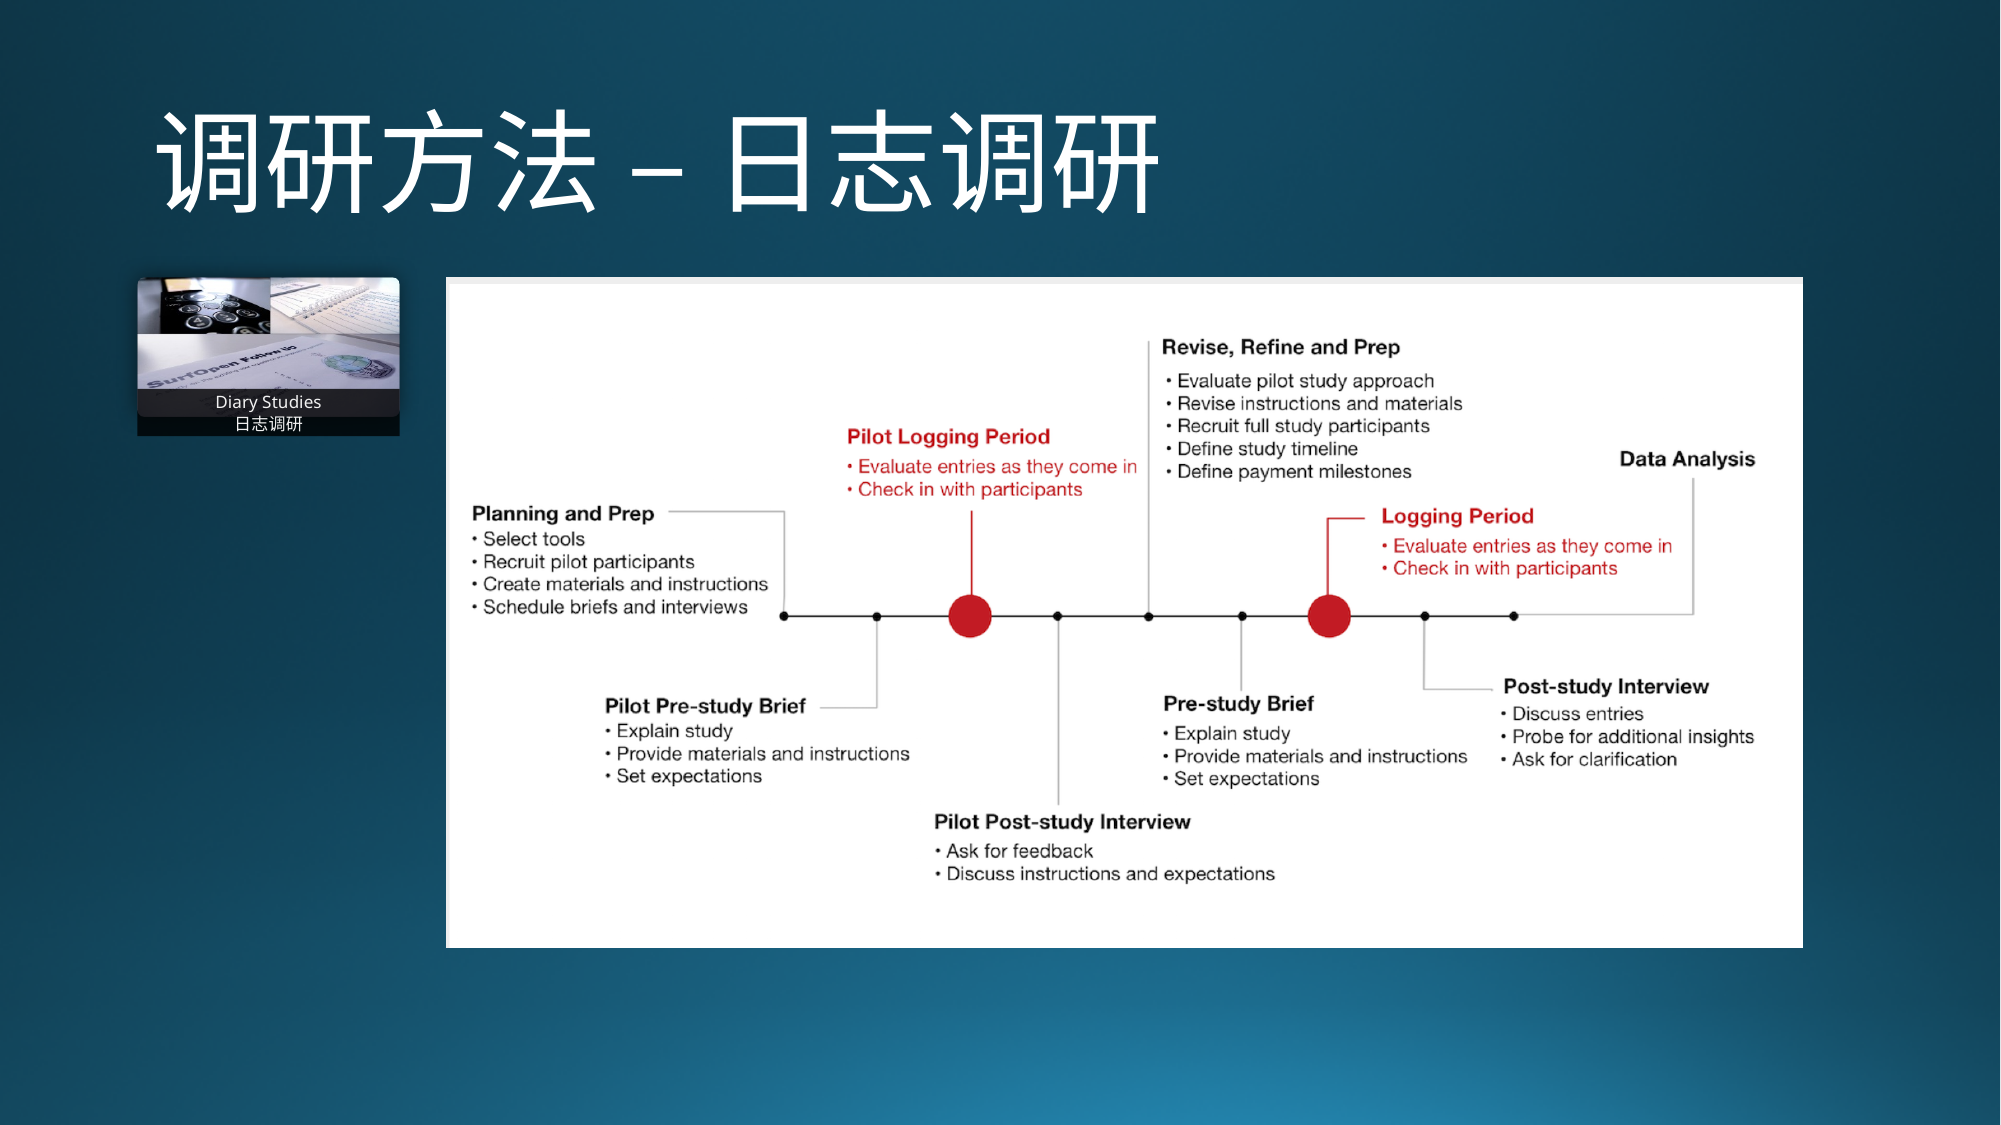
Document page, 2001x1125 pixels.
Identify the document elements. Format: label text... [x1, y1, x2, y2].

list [446, 277, 1803, 948]
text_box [137, 277, 400, 438]
picture [0, 0, 2001, 1125]
title 调研方法 – 日志调研 [137, 59, 1863, 278]
